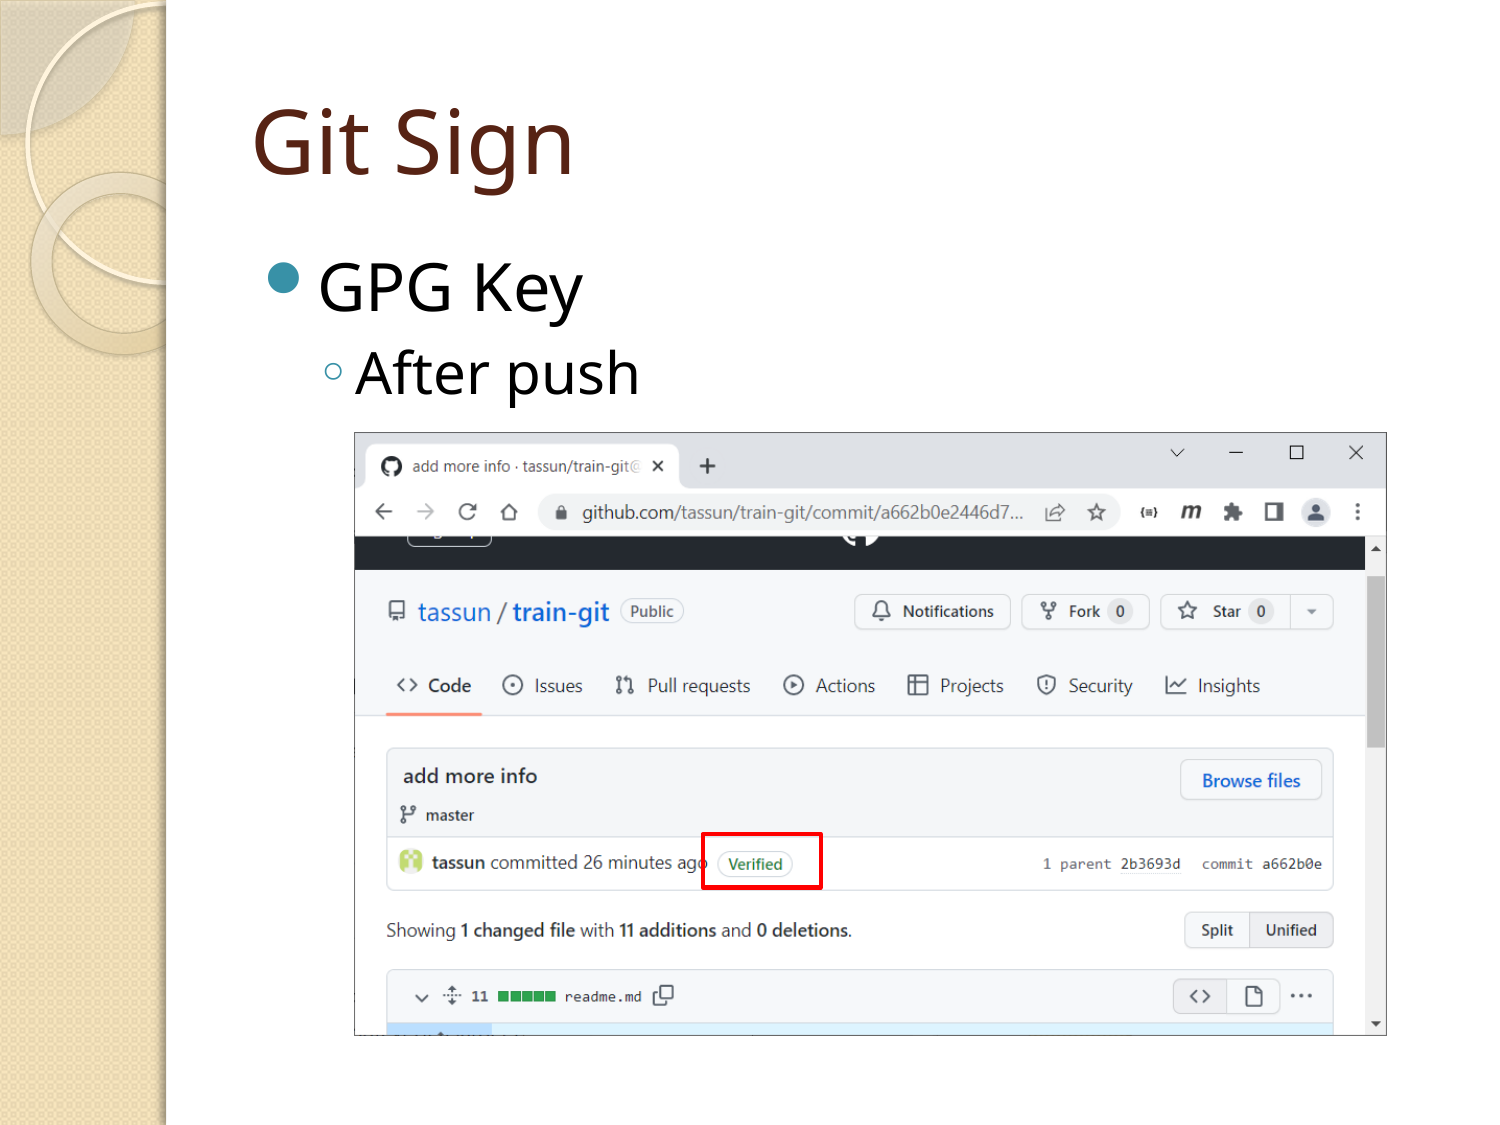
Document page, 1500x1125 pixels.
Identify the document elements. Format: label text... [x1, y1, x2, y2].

list GPG Key After push [235, 237, 1466, 1025]
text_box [354, 432, 1387, 1036]
title Git Sign [235, 45, 1466, 233]
